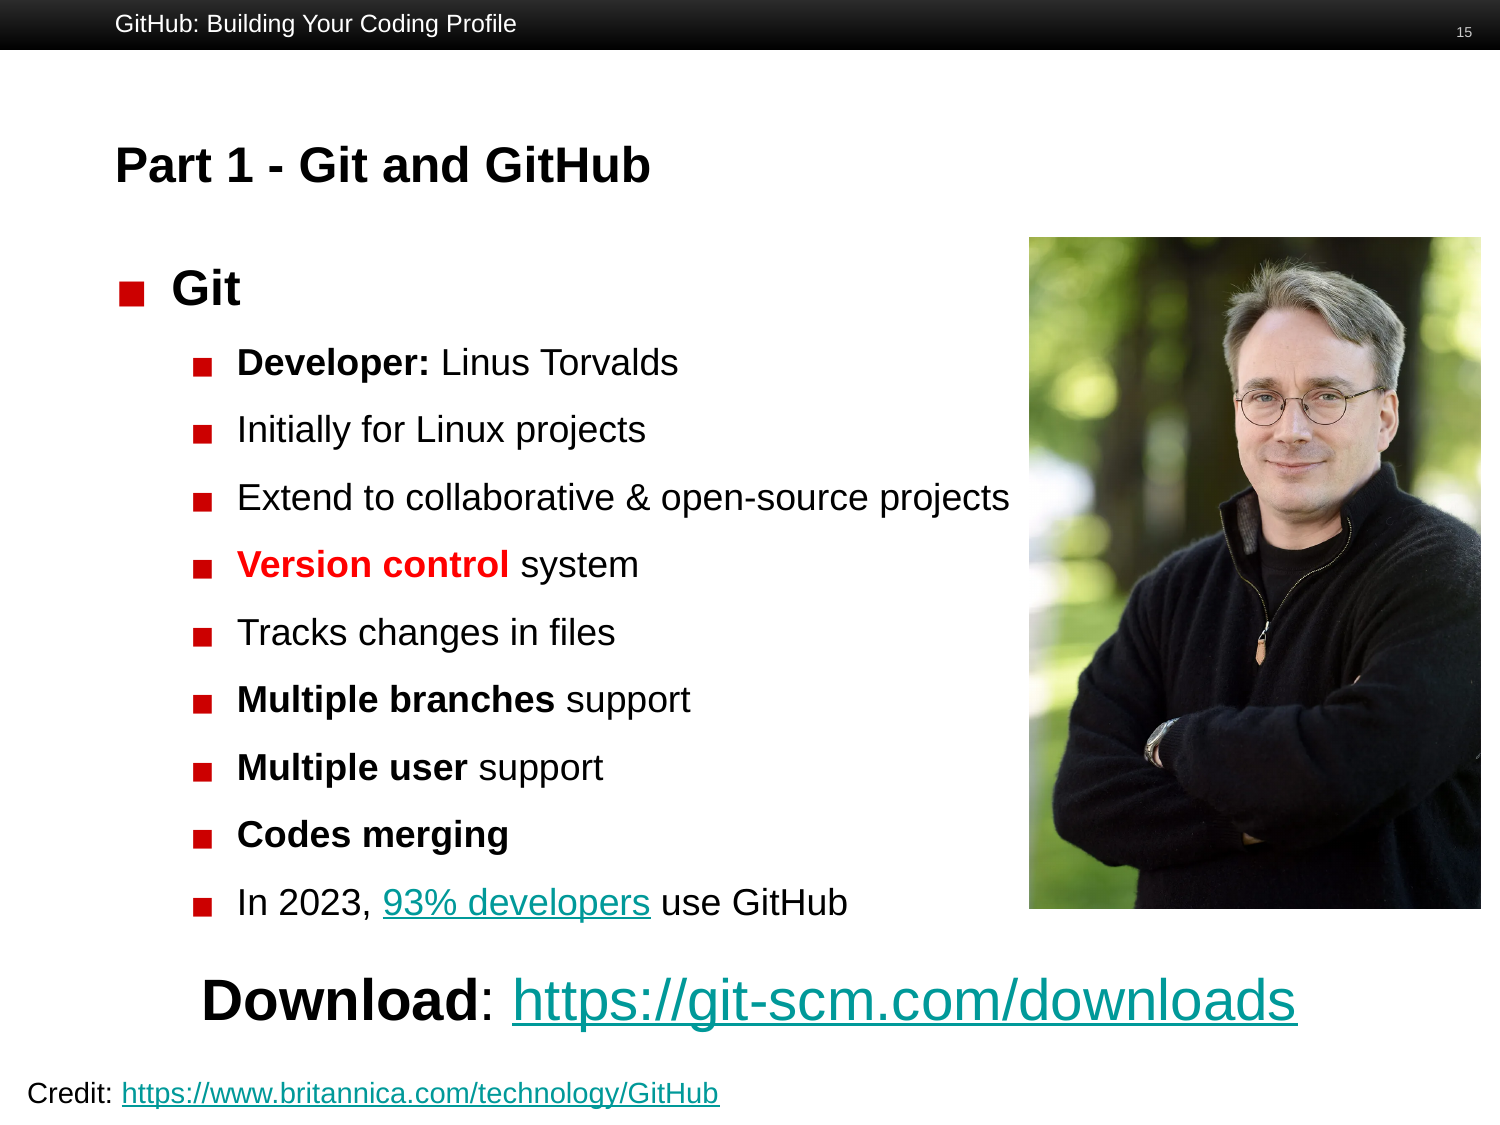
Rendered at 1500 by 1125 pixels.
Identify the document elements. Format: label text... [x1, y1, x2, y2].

slide_number ‹#› [1312, 12, 1488, 50]
picture [1029, 237, 1481, 909]
text_box [85, 946, 1435, 1110]
text_box Download: https://git-scm.com/downloads [99, 946, 1400, 1047]
footer GitHub: Building Your Coding Profile [99, 0, 938, 50]
list Git Developer: Linus Torvalds Initially for Linux projects Extend to collaborative & open-source projects Version control system Tracks changes in files Multiple branches support Multiple user support Codes merging In 2023, 93% developers use GitHub [99, 217, 1400, 946]
title Part 1 - Git and GitHub [99, 125, 1400, 217]
text_box Credit: https://www.britannica.com/technology/GitHub [12, 1059, 871, 1125]
